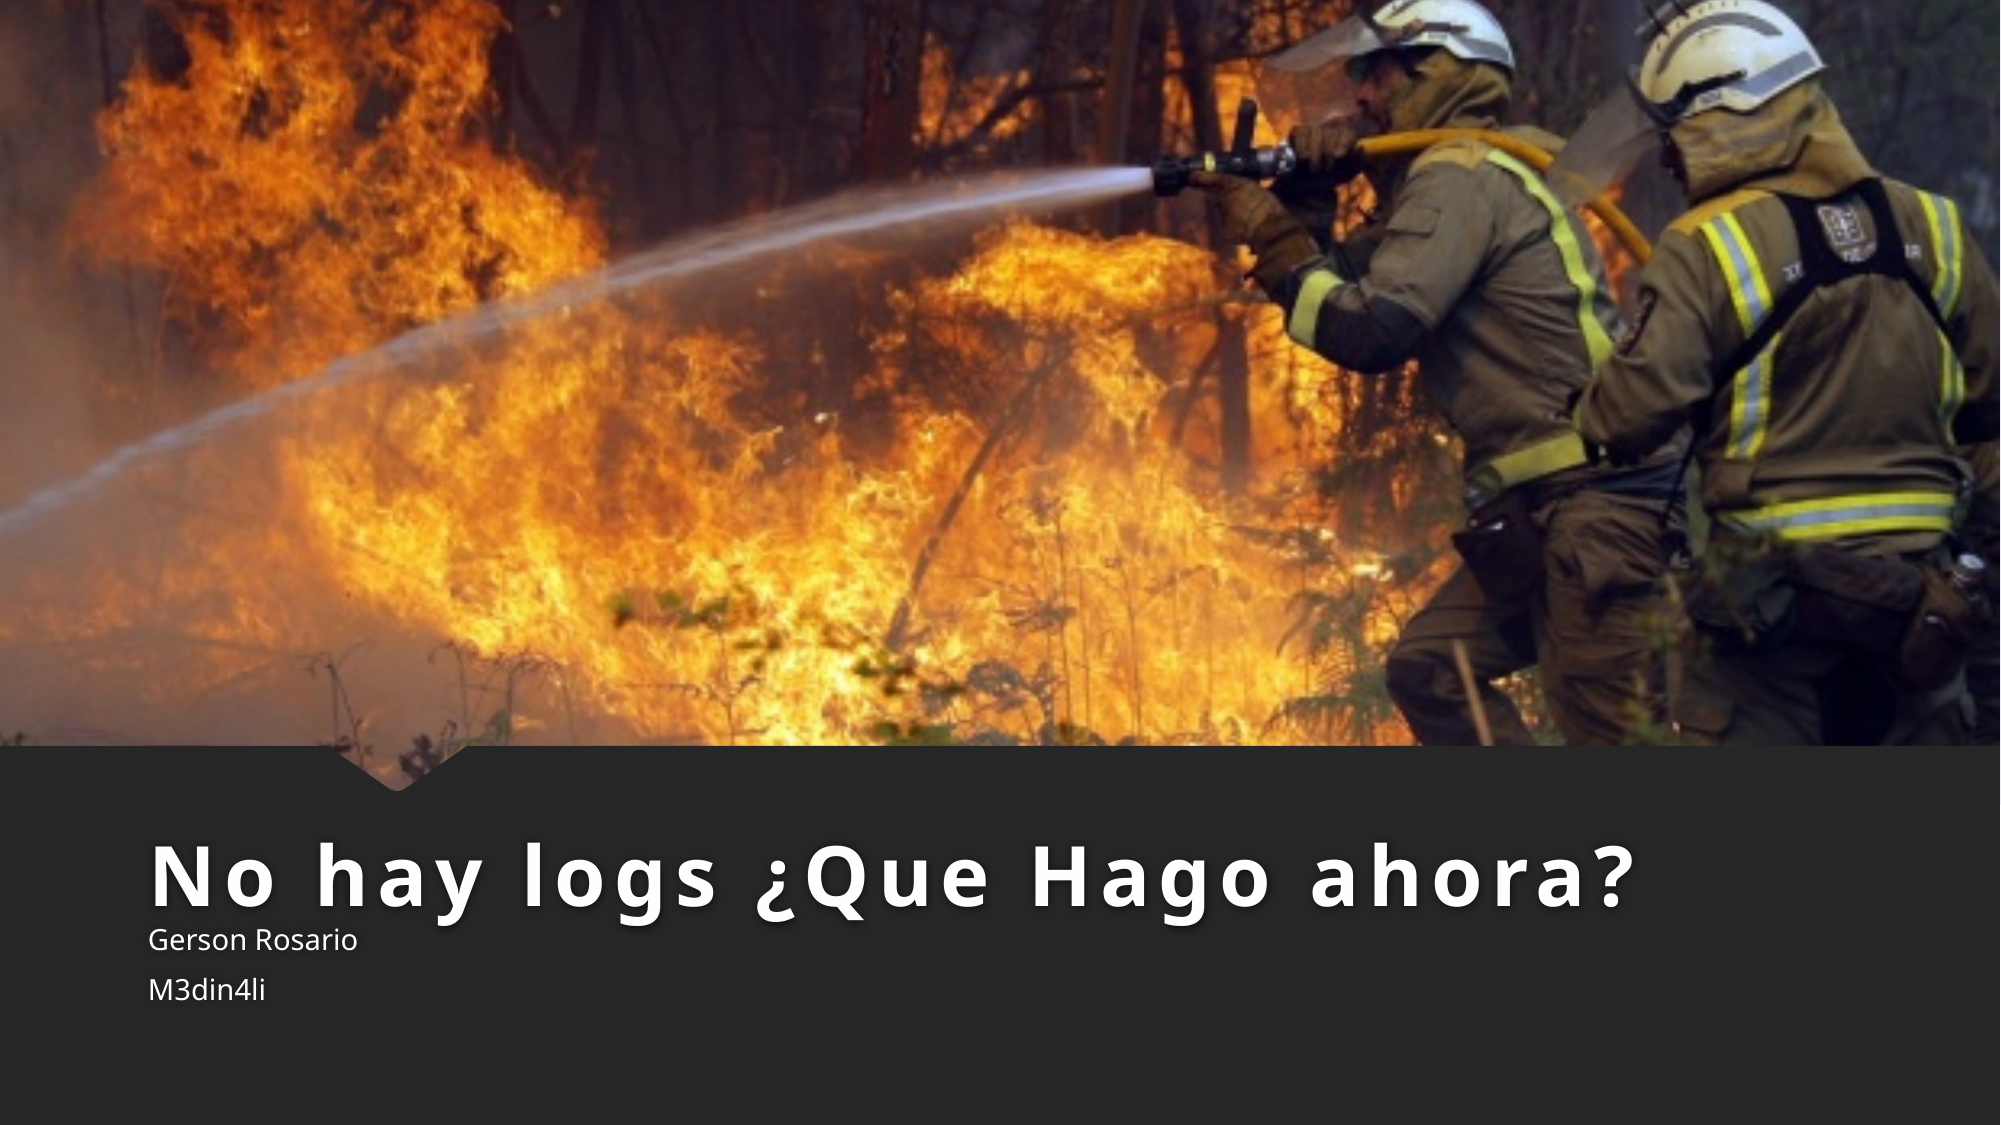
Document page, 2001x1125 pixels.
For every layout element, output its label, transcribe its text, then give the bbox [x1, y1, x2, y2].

title No hay logs ¿Que Hago ahora? [133, 803, 1868, 914]
subtitle Gerson Rosario M3din4li [132, 917, 1868, 1073]
picture [0, 0, 2000, 802]
text_box [0, 802, 2000, 1125]
